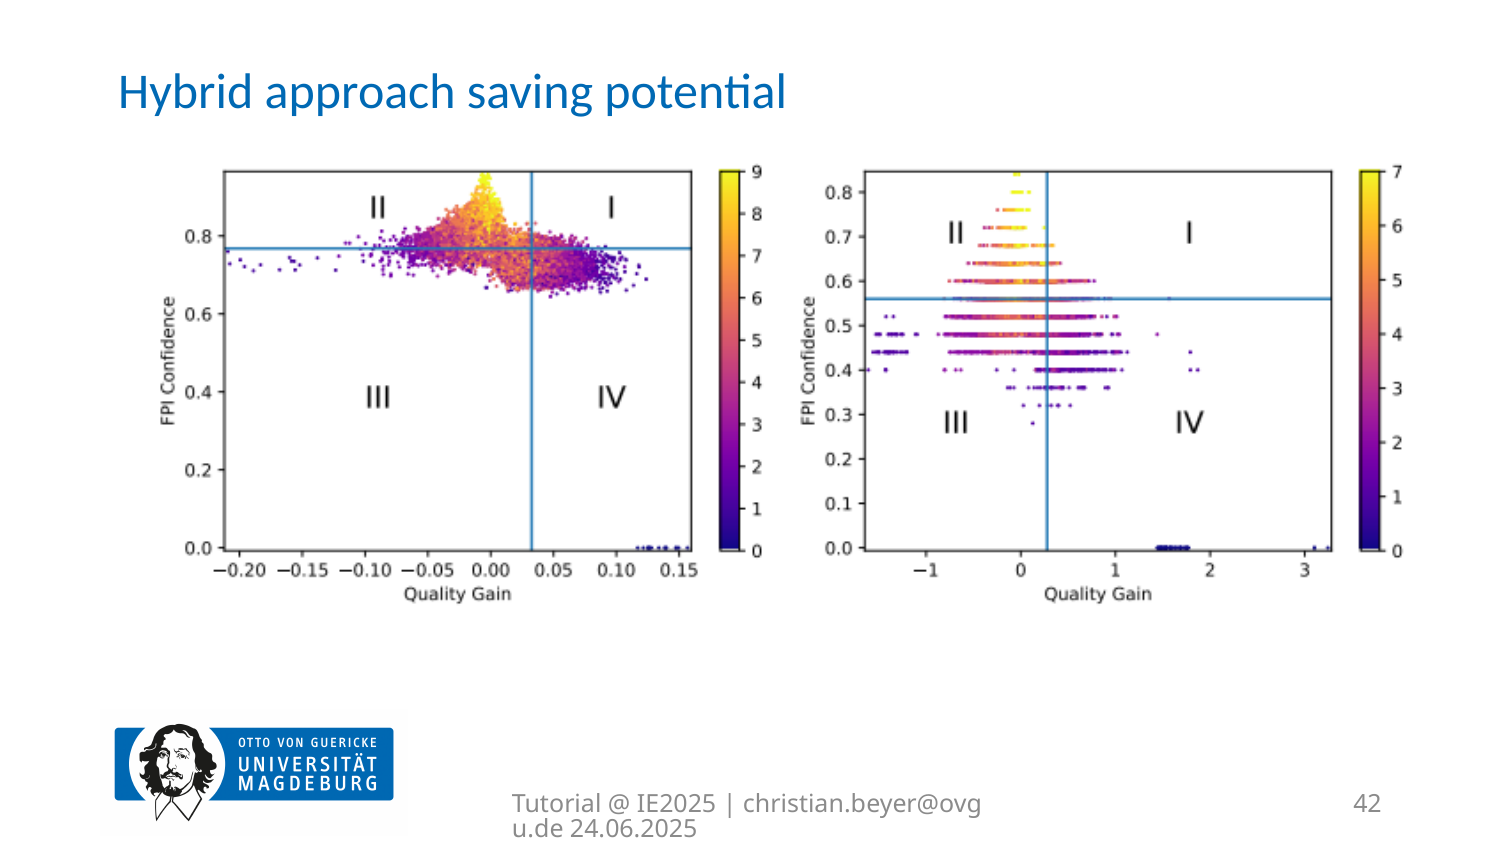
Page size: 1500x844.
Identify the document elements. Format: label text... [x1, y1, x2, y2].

picture [129, 149, 1423, 612]
title Hybrid approach saving potential [103, 45, 1397, 126]
slide_number 42 [1059, 782, 1397, 828]
picture [100, 709, 408, 836]
footer Tutorial @ IE2025 | christian.beyer@ovgu.de 24.06.2025 [496, 782, 1004, 828]
